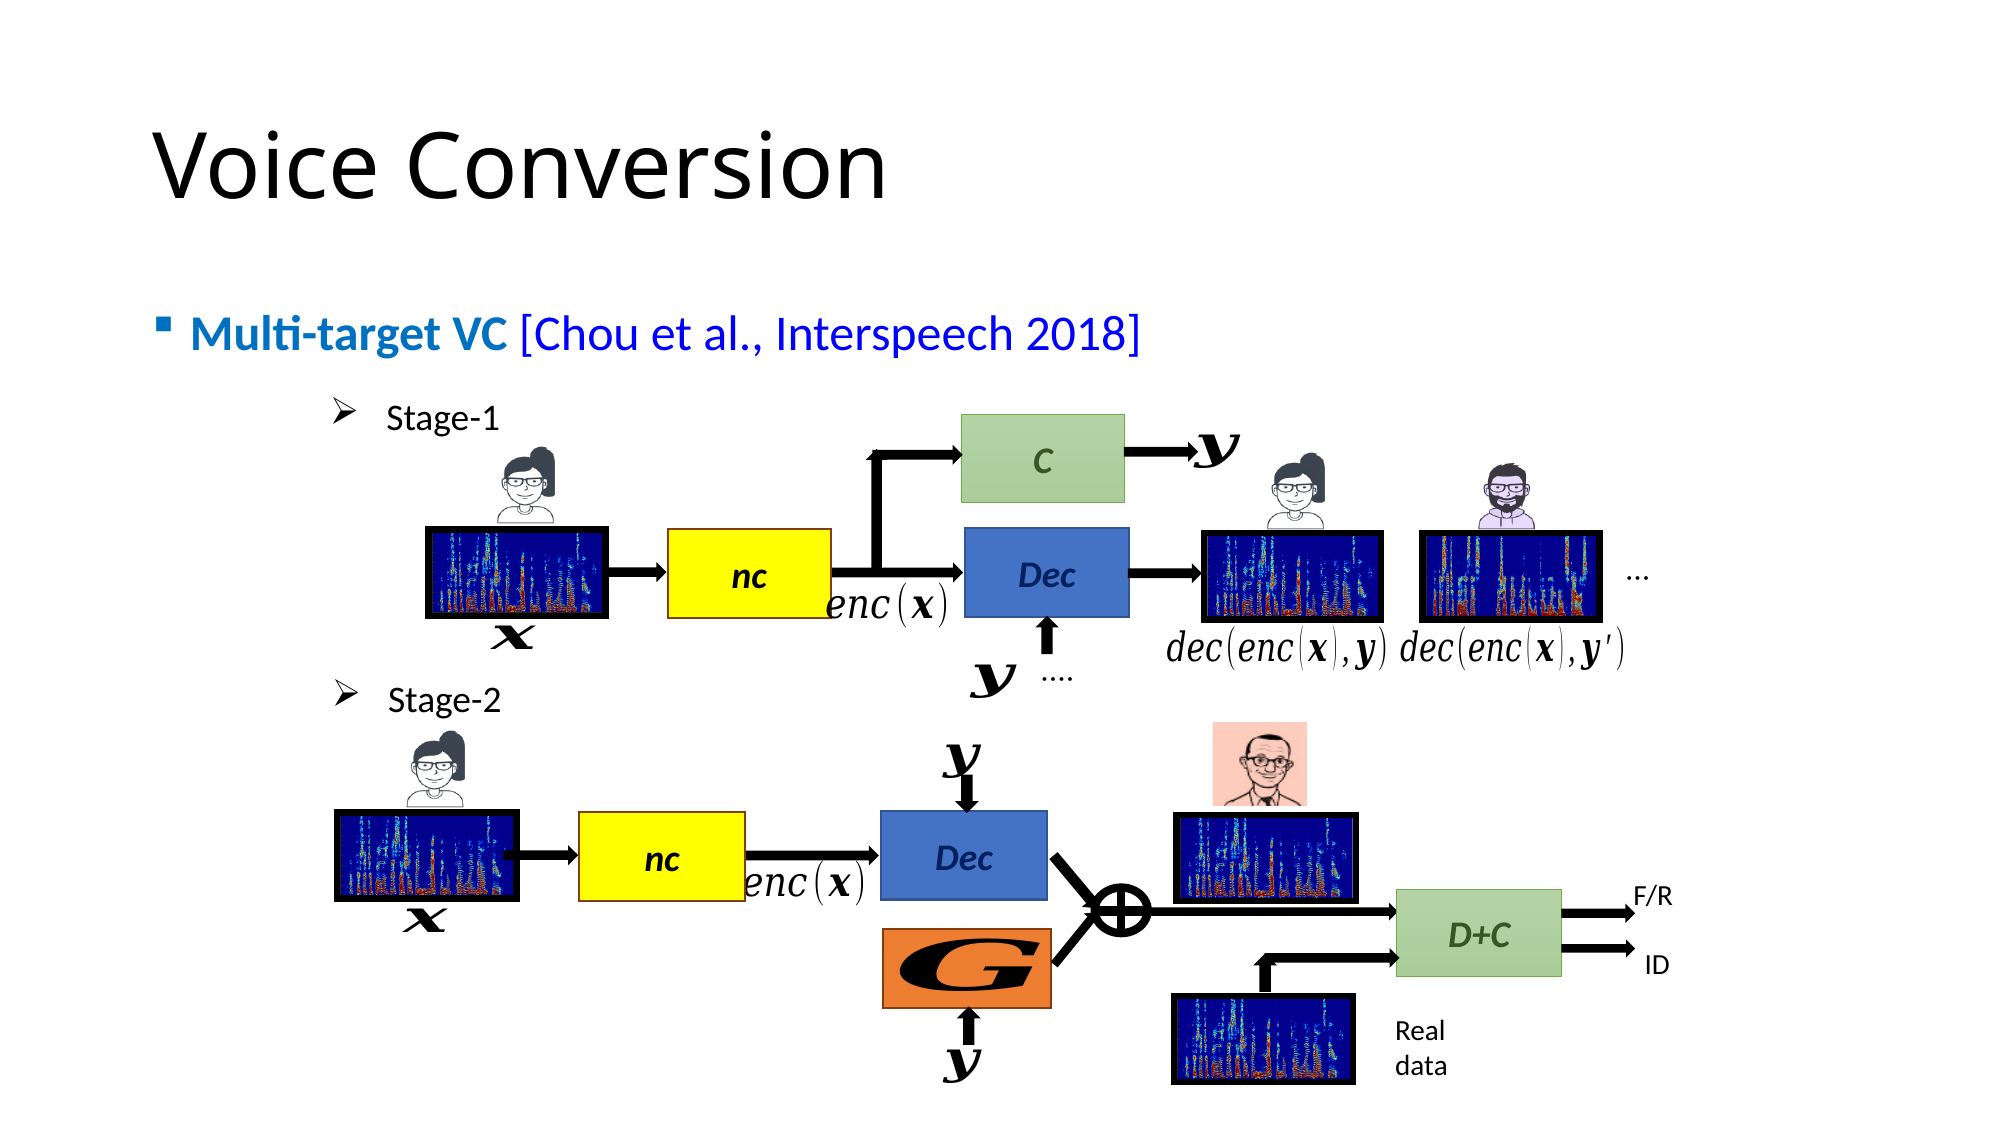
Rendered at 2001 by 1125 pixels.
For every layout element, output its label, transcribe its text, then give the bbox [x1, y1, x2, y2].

title Voice Conversion [137, 59, 1863, 278]
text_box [313, 386, 1689, 1090]
list Multi-target VC [Chou et al., Interspeech 2018] [137, 299, 1863, 1014]
